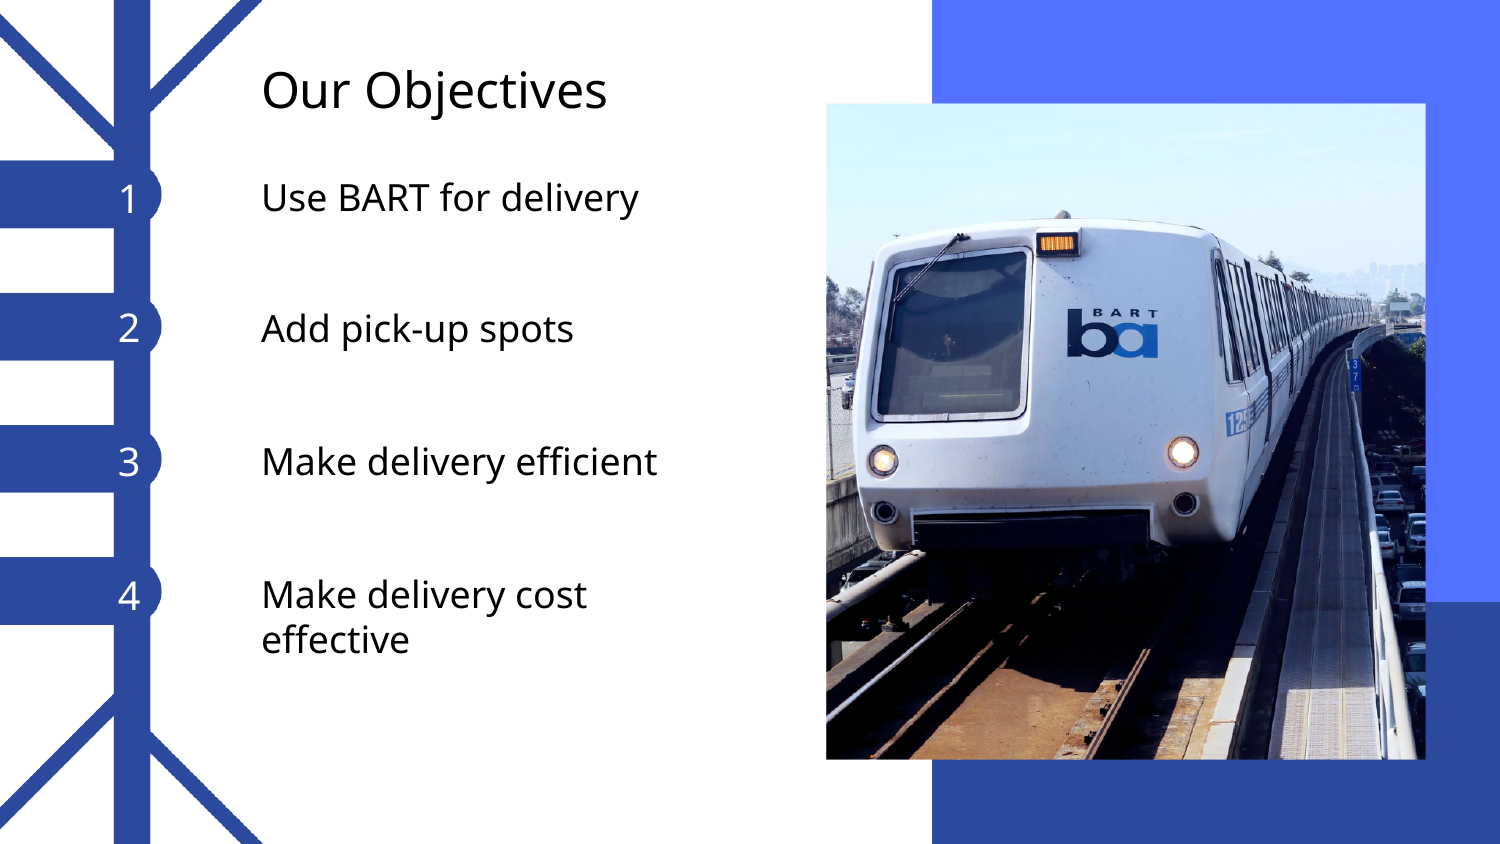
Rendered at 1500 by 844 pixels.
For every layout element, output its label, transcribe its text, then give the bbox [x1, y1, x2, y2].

text_box 1 [102, 158, 165, 231]
text_box 2 [102, 287, 165, 360]
text_box Make delivery cost effective [246, 556, 675, 628]
text_box Our Objectives [246, 43, 694, 144]
text_box 3 [102, 421, 165, 494]
text_box 4 [102, 556, 165, 628]
picture [0, 0, 1500, 844]
text_box Make delivery efficient [246, 423, 750, 495]
text_box Use BART for delivery [246, 158, 675, 231]
text_box Add pick-up spots [246, 290, 675, 362]
